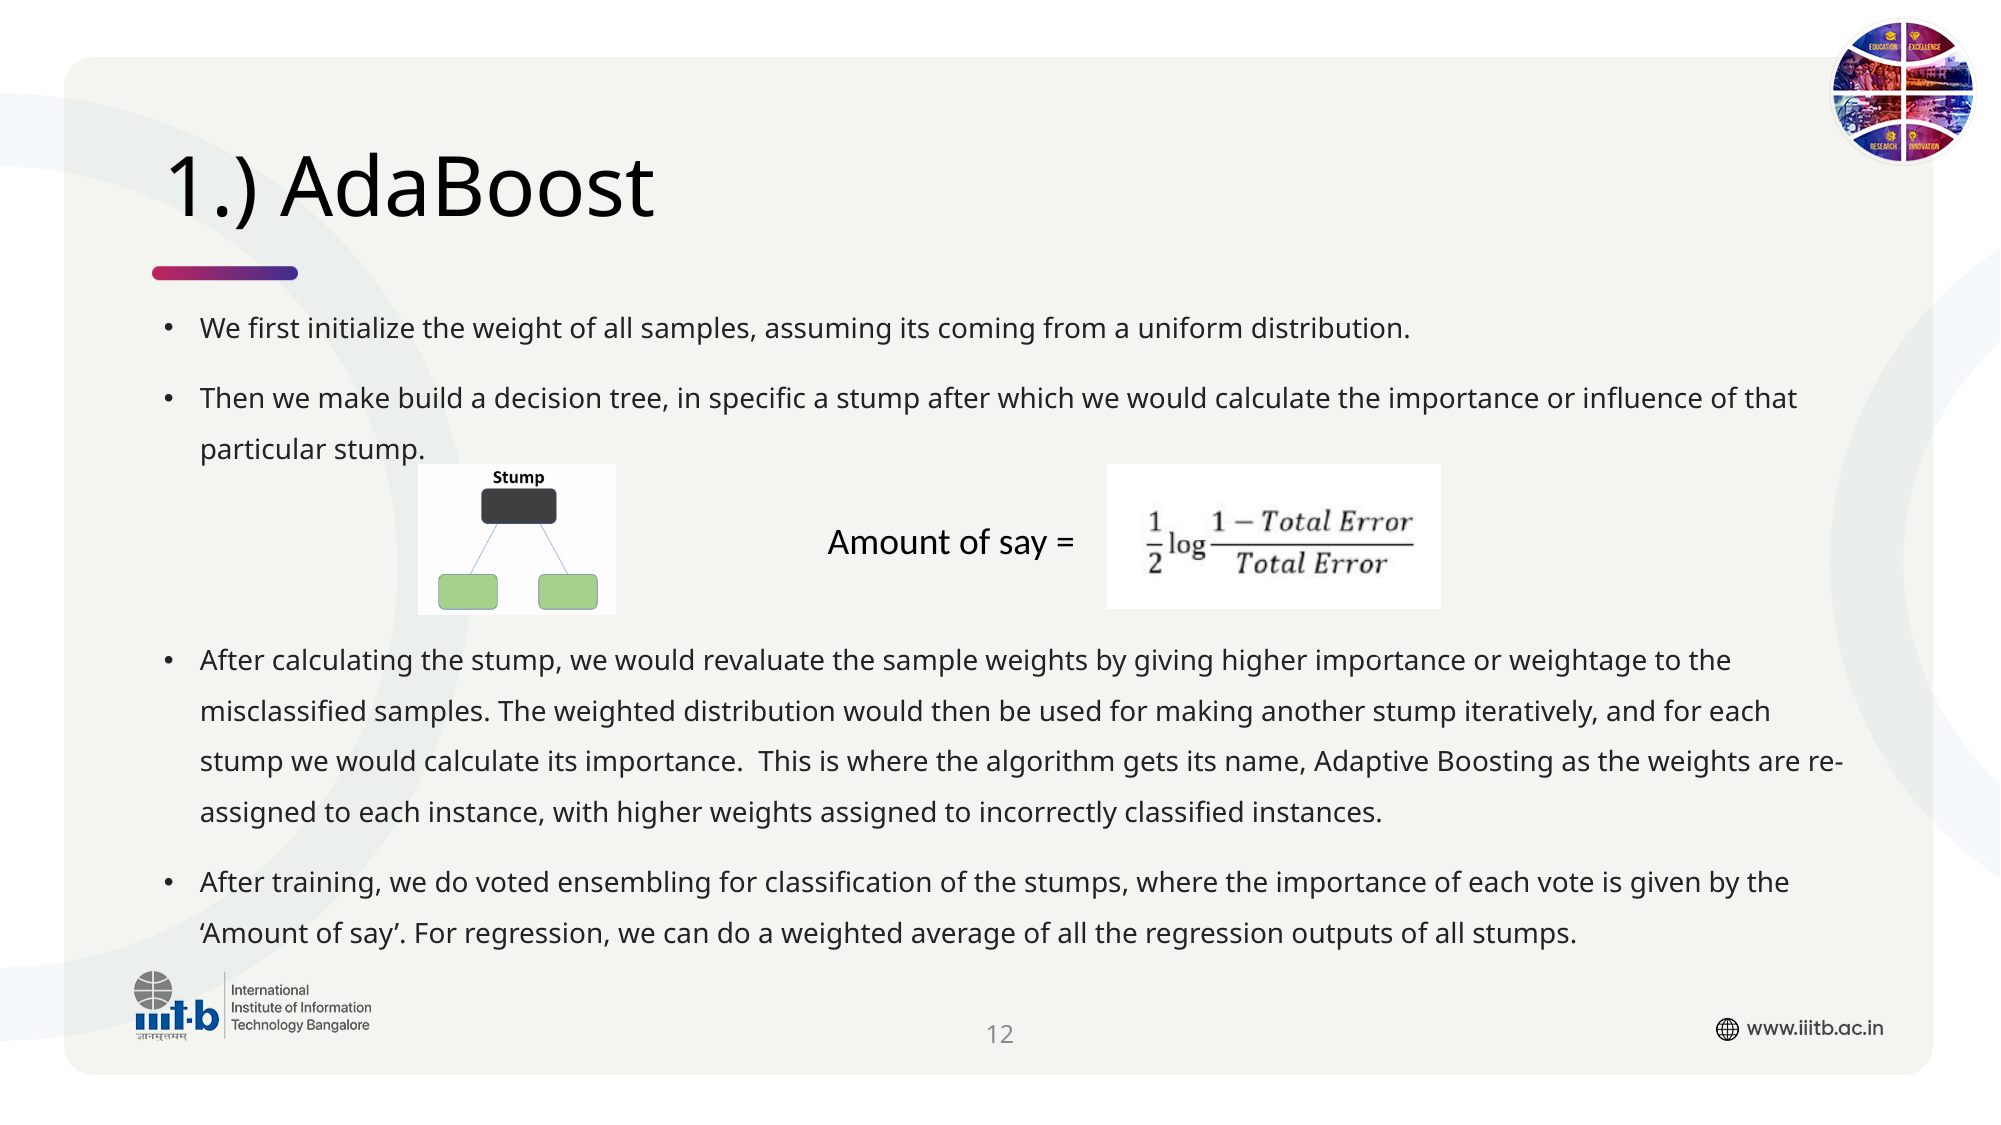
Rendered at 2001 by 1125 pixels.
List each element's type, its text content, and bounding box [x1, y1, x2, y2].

picture [0, 4, 2000, 1125]
list We first initialize the weight of all samples, assuming its coming from a uniform distribution. Then we make build a decision tree, in specific a stump after which we would calculate the importance or influence of that particular stump. After calculating the stump, we would revaluate the sample weights by giving higher importance or weightage to the misclassified samples. The weighted distribution would then be used for making another stump iteratively, and for each stump we would calculate its importance. This is where the algorithm gets its name, Adaptive Boosting as the weights are re-assigned to each instance, with higher weights assigned to incorrectly classified instances. After training, we do voted ensembling for classification of the stumps, where the importance of each vote is given by the ‘Amount of say’. For regression, we can do a weighted average of all the regression outputs of all stumps. [148, 286, 1874, 960]
title 1.) AdaBoost [148, 118, 1874, 261]
slide_number 12 [953, 1005, 1047, 1066]
text_box Amount of say = [813, 509, 1107, 569]
